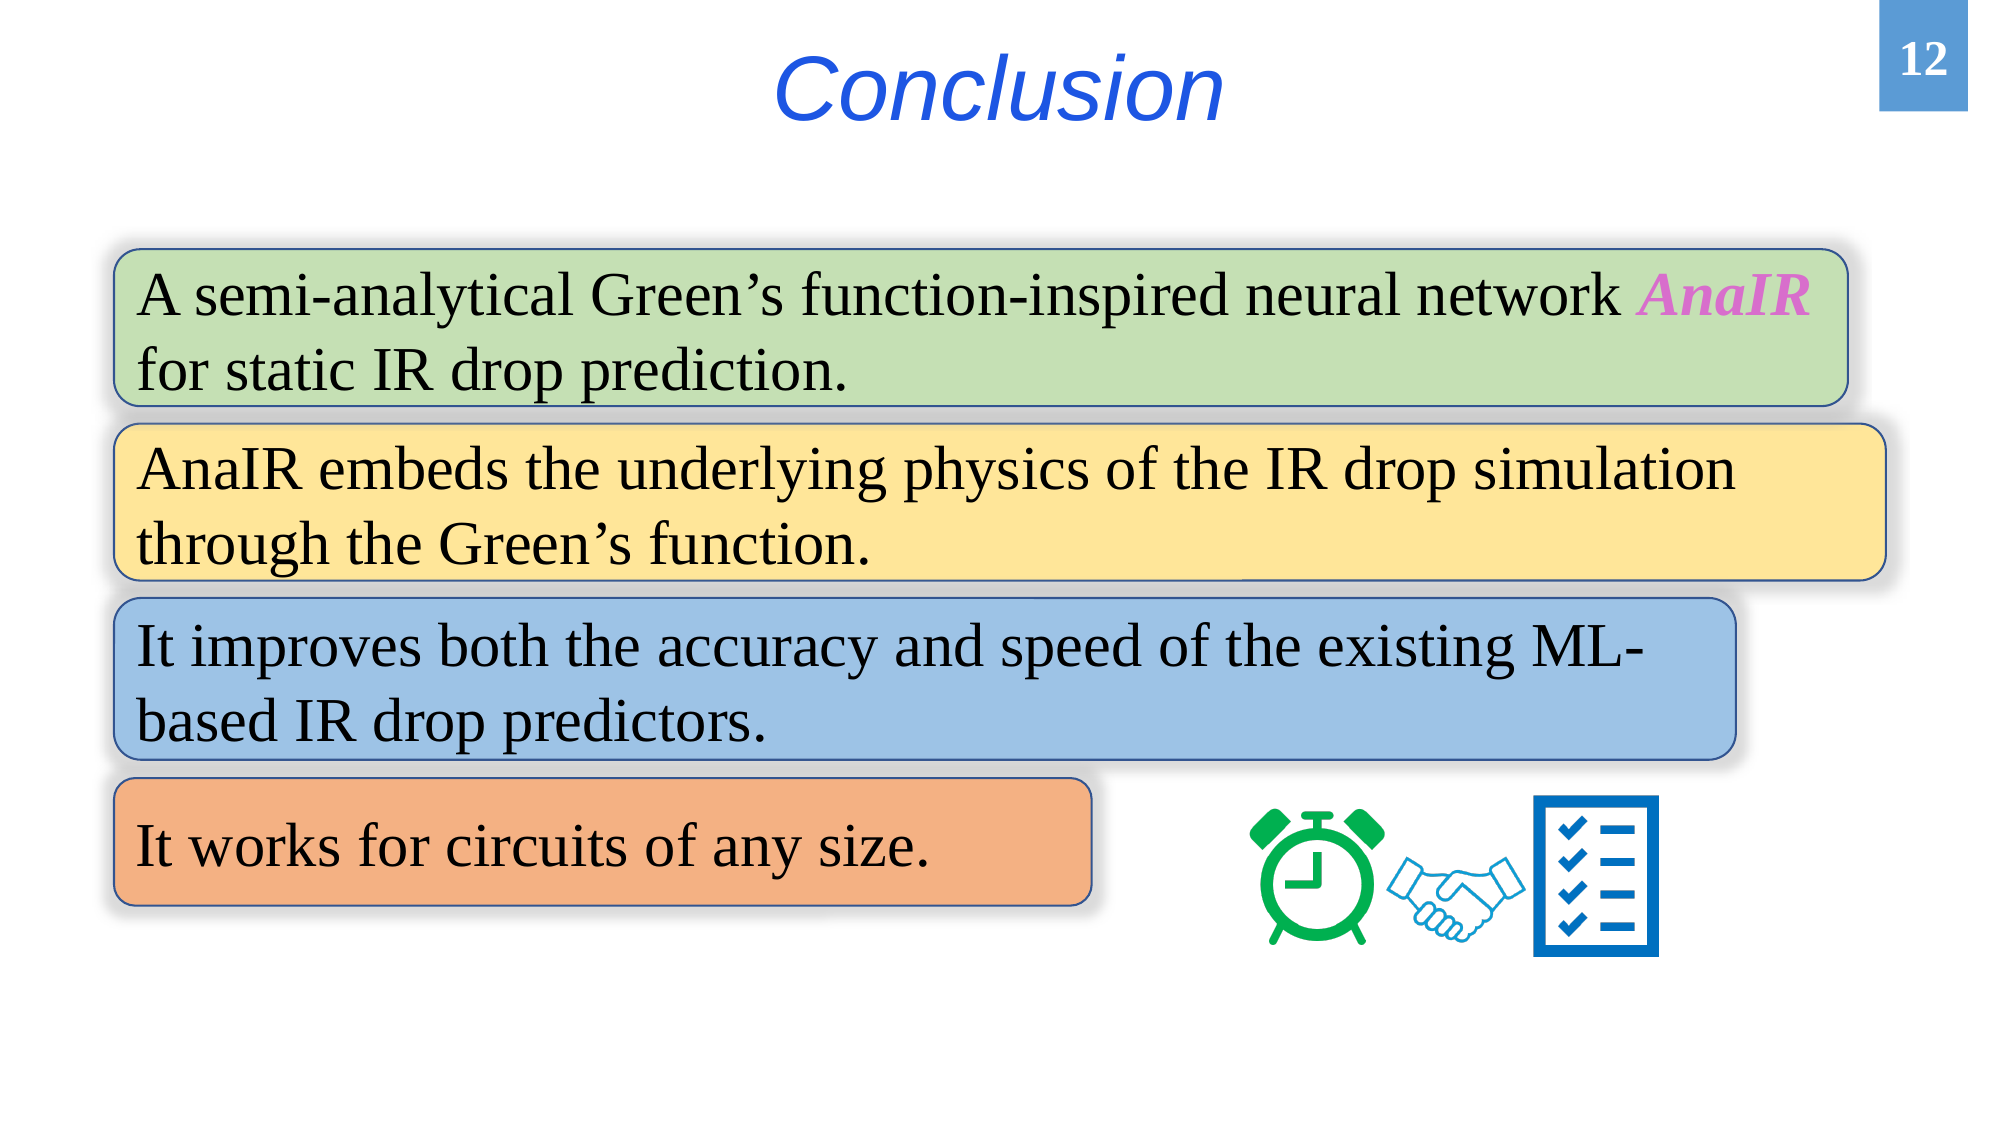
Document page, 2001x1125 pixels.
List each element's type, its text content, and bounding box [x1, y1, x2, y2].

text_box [113, 248, 1887, 907]
text_box Conclusion [270, 21, 1730, 147]
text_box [1219, 778, 1694, 973]
